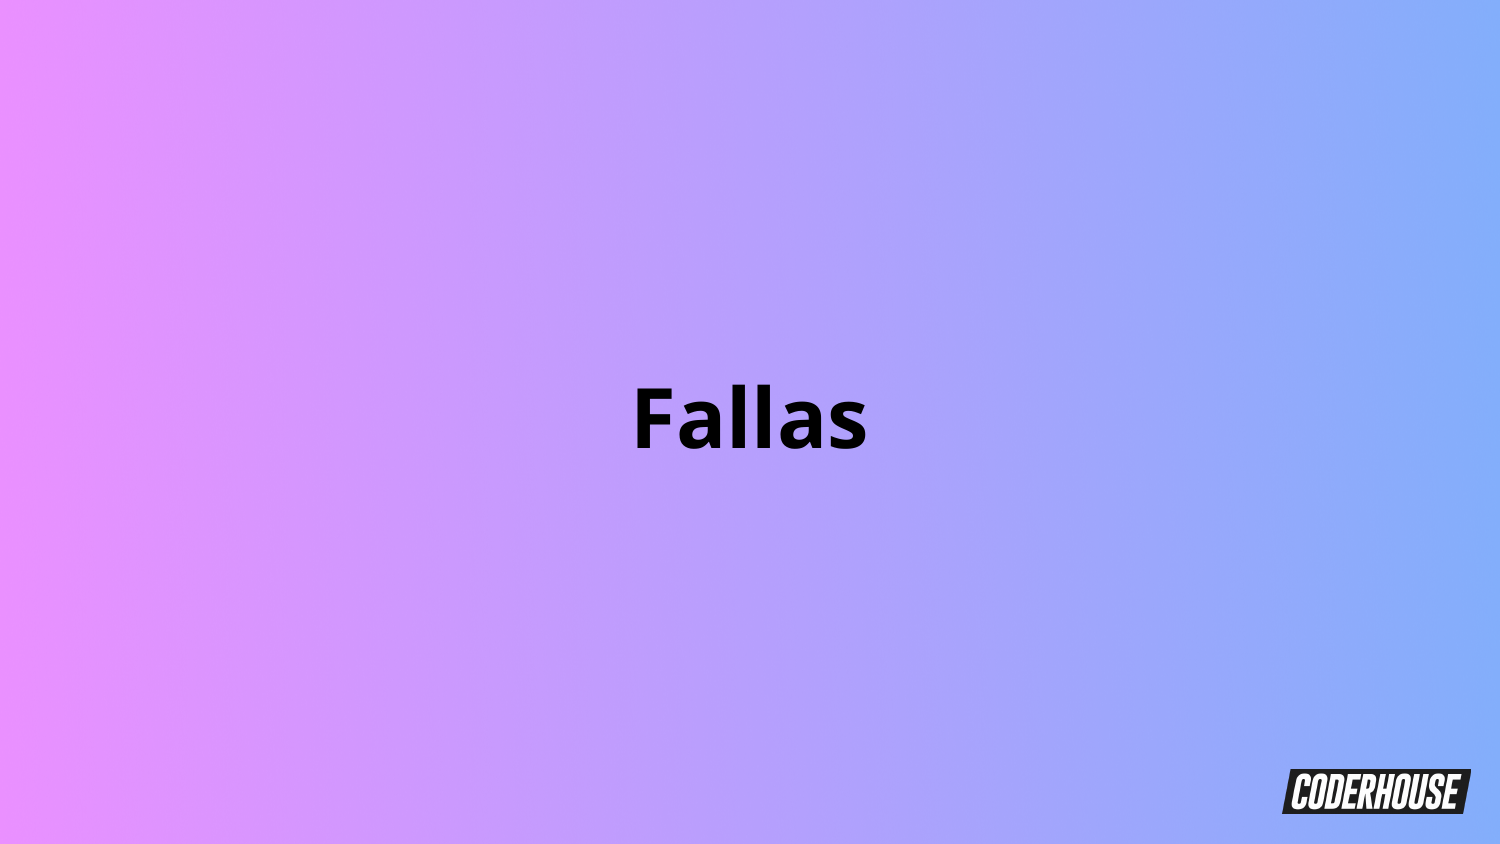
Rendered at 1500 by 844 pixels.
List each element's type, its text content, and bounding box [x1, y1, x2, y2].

text_box Fallas [239, 361, 1261, 482]
picture [0, 0, 1500, 844]
